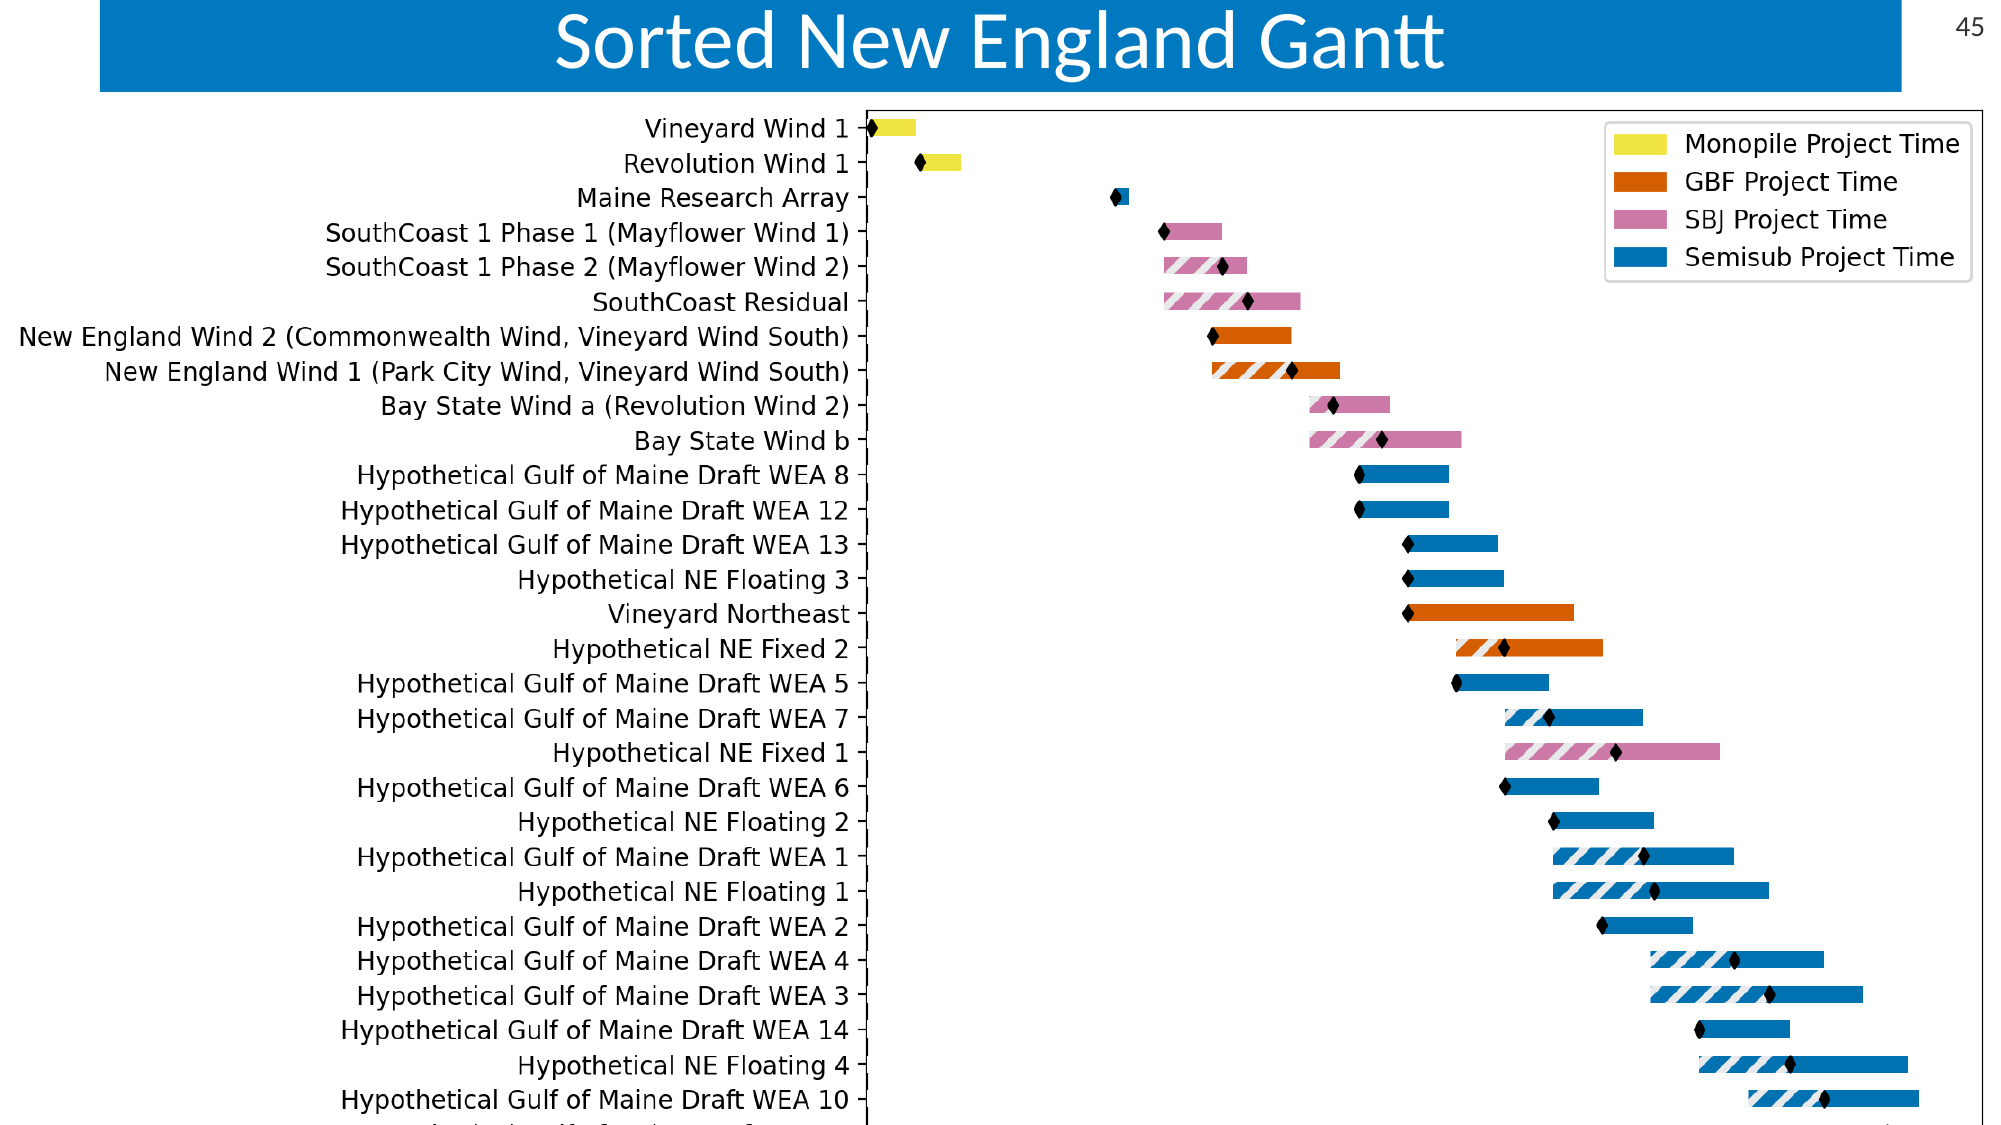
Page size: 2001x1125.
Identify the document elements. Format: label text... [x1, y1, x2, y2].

title Sorted New England Gantt [99, 0, 1902, 90]
picture [0, 92, 2000, 1125]
